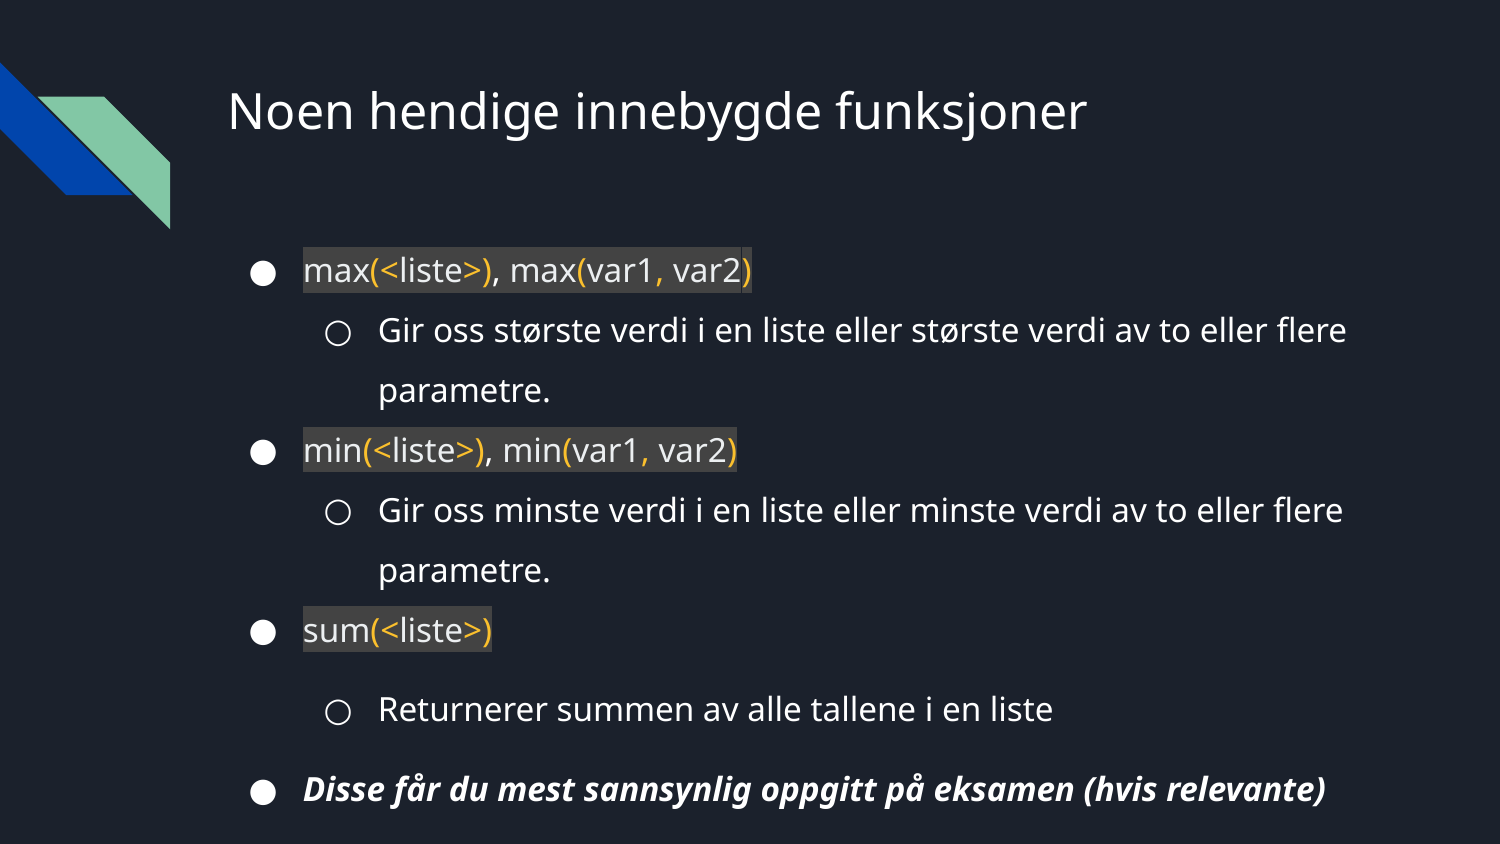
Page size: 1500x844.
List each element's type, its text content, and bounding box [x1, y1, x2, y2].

list max(<liste>), max(var1, var2) Gir oss største verdi i en liste eller største verdi av to eller flere parametre. min(<liste>), min(var1, var2) Gir oss minste verdi i en liste eller minste verdi av to eller flere parametre. sum(<liste>) Returnerer summen av alle tallene i en liste Disse får du mest sannsynlig oppgitt på eksamen (hvis relevante) [212, 214, 1368, 811]
title Noen hendige innebygde funksjoner [212, 64, 1368, 214]
